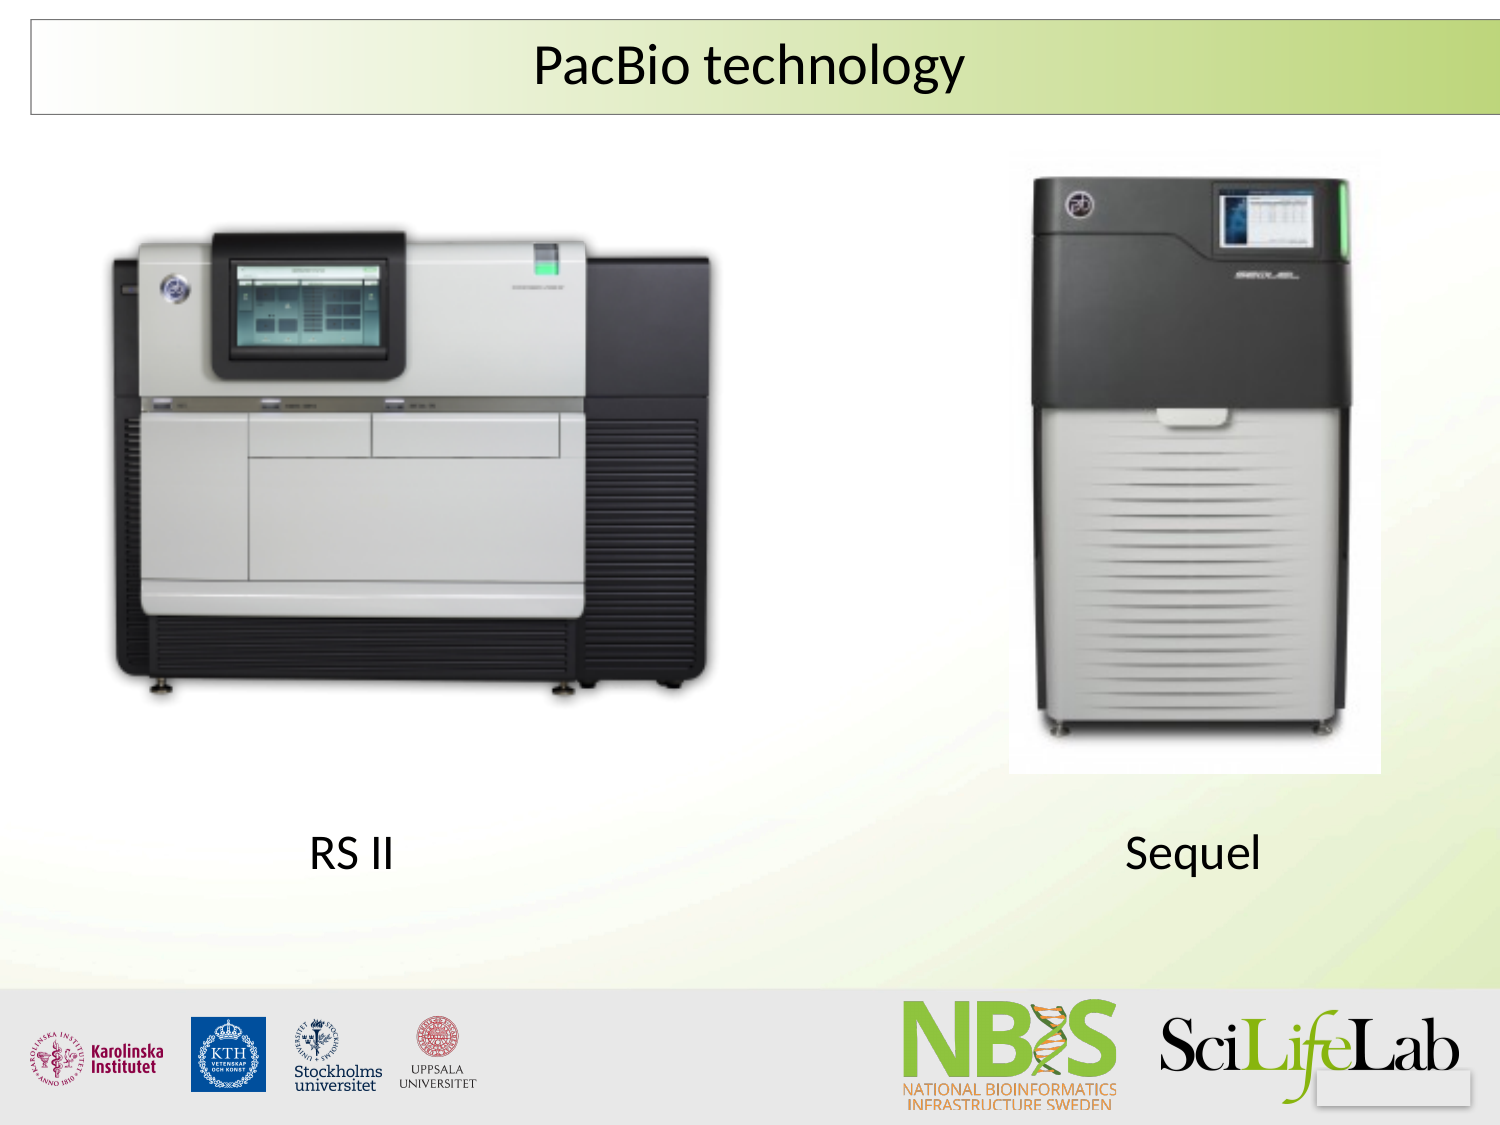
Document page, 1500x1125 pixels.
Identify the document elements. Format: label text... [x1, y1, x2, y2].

picture [0, 0, 1500, 1125]
title PacBio technology [75, 19, 1425, 114]
text_box RS II [295, 811, 411, 887]
text_box Sequel [1110, 811, 1278, 887]
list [100, 219, 726, 712]
